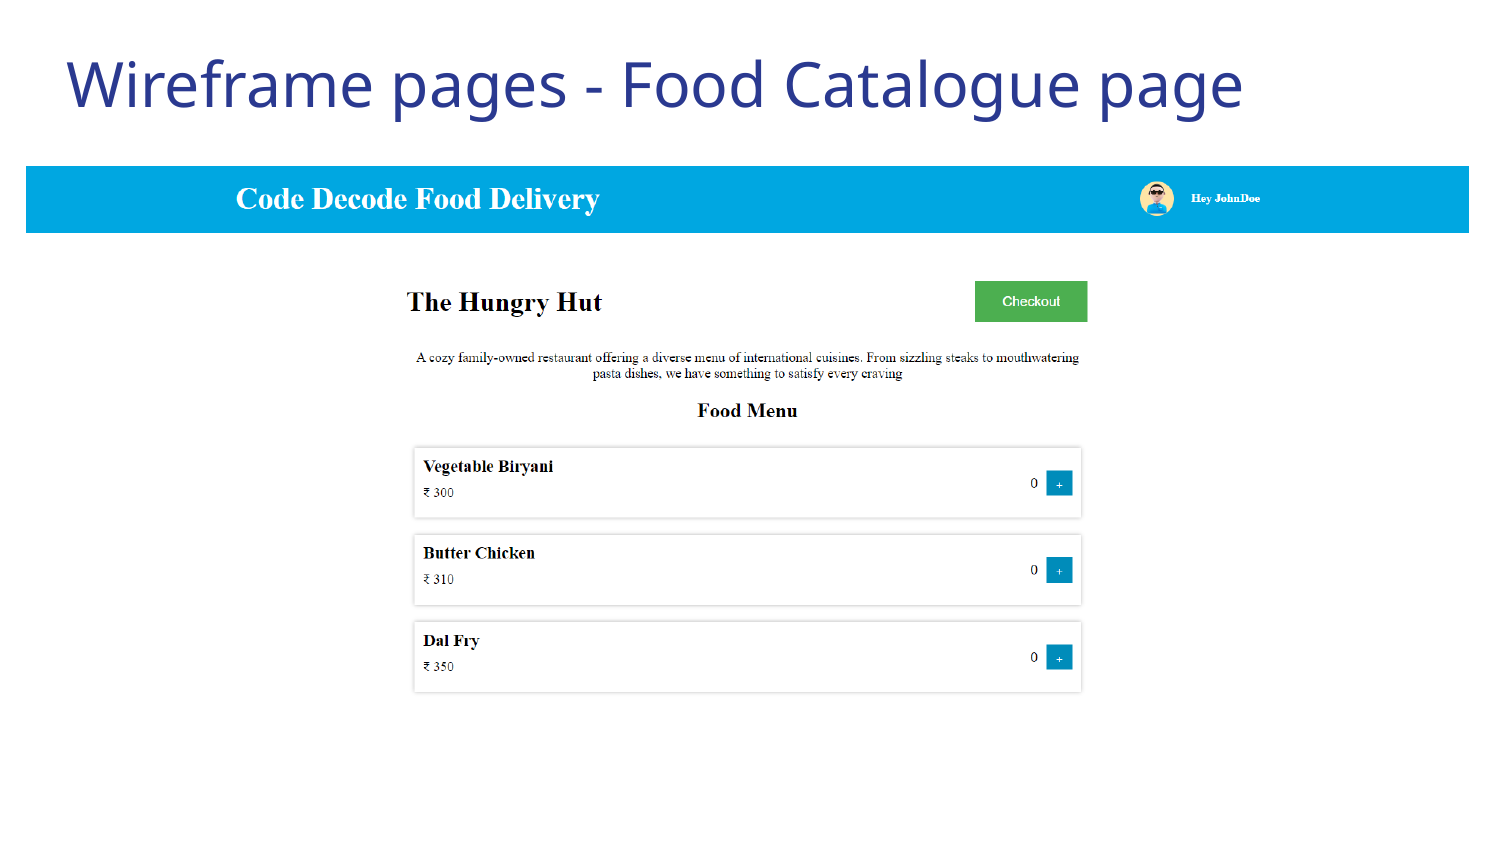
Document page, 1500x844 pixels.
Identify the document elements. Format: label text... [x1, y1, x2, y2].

picture [336, 196, 341, 208]
picture [363, 196, 367, 208]
picture [435, 196, 439, 207]
picture [451, 196, 455, 208]
picture [371, 196, 375, 207]
picture [493, 189, 497, 208]
picture [559, 197, 565, 208]
picture [349, 196, 357, 208]
picture [443, 195, 448, 207]
picture [283, 189, 288, 208]
picture [536, 195, 540, 208]
picture [378, 196, 382, 208]
picture [574, 195, 578, 208]
picture [395, 197, 401, 208]
picture [513, 196, 519, 208]
picture [237, 189, 246, 207]
picture [459, 196, 463, 207]
picture [544, 195, 552, 207]
picture [419, 189, 423, 208]
picture [268, 196, 272, 207]
picture [315, 189, 319, 208]
picture [587, 195, 595, 208]
title Wireframe pages - Food Catalogue page [51, 29, 1449, 130]
picture [1246, 195, 1259, 201]
picture [503, 189, 510, 207]
picture [1141, 182, 1173, 211]
picture [475, 189, 479, 208]
picture [466, 196, 470, 208]
picture [275, 196, 279, 208]
picture [1153, 211, 1163, 215]
picture [325, 189, 332, 208]
picture [386, 189, 391, 208]
picture [1217, 195, 1232, 201]
picture [24, 166, 1476, 841]
picture [292, 197, 298, 208]
